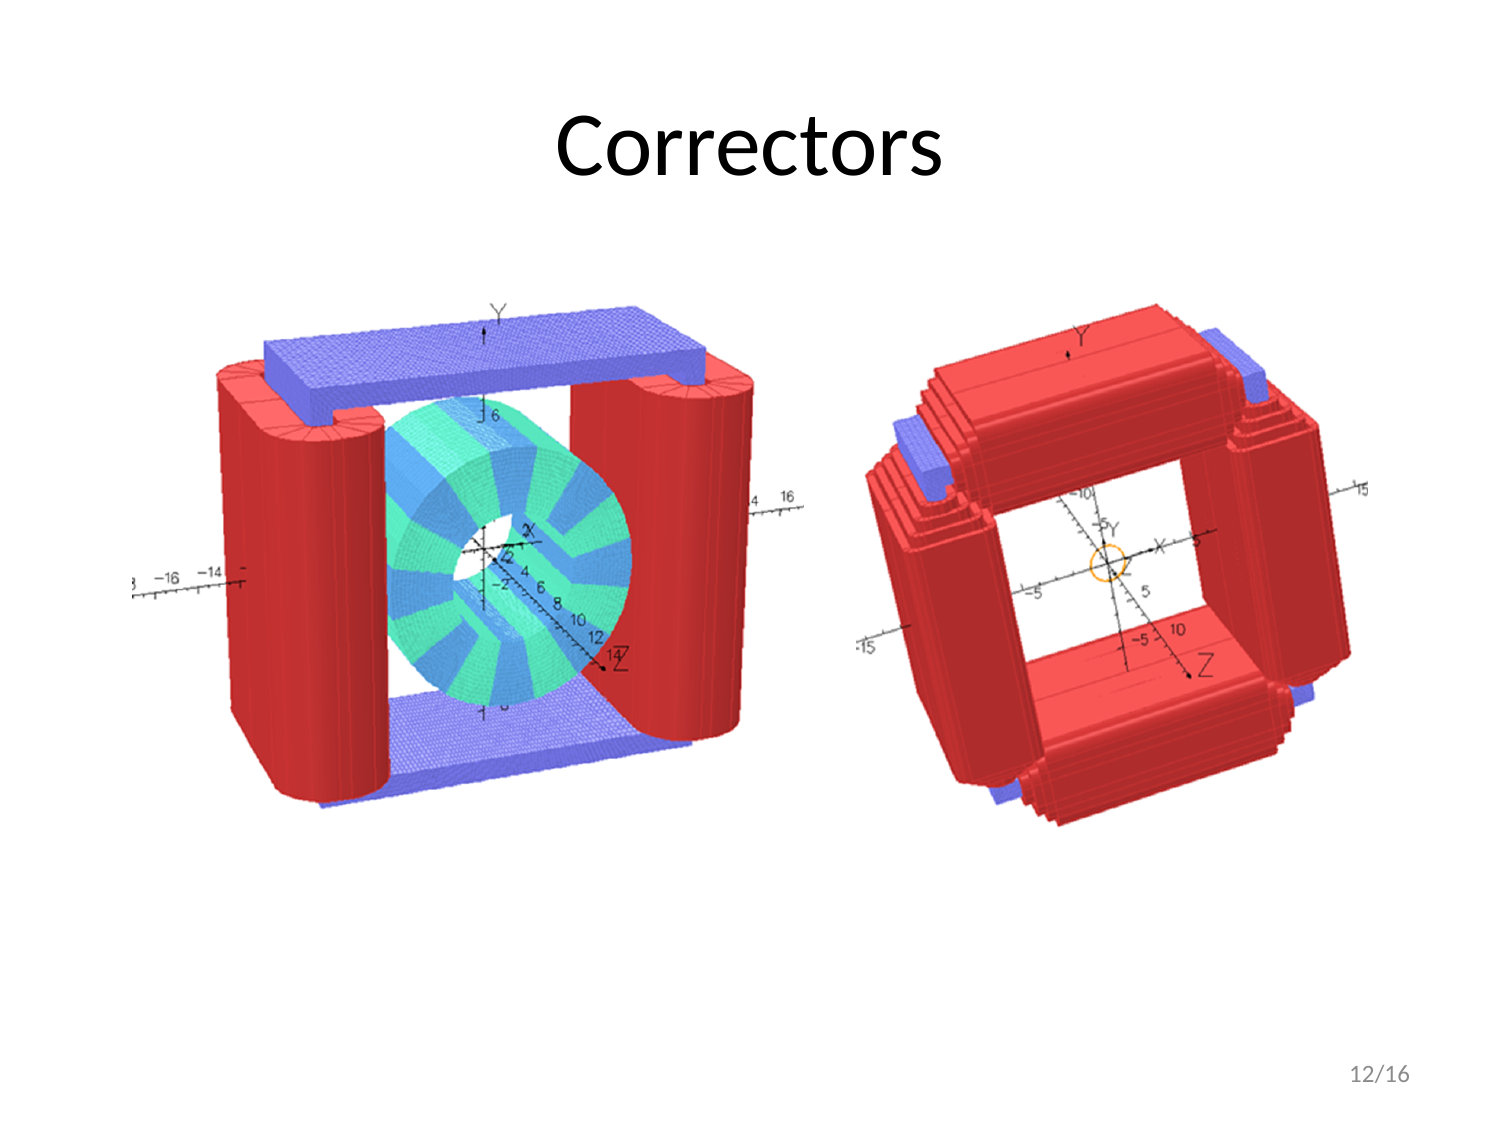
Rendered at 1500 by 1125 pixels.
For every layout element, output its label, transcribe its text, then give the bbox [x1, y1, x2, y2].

slide_number 12/16 [1074, 1042, 1425, 1103]
title Correctors [75, 45, 1425, 233]
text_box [131, 286, 1369, 839]
